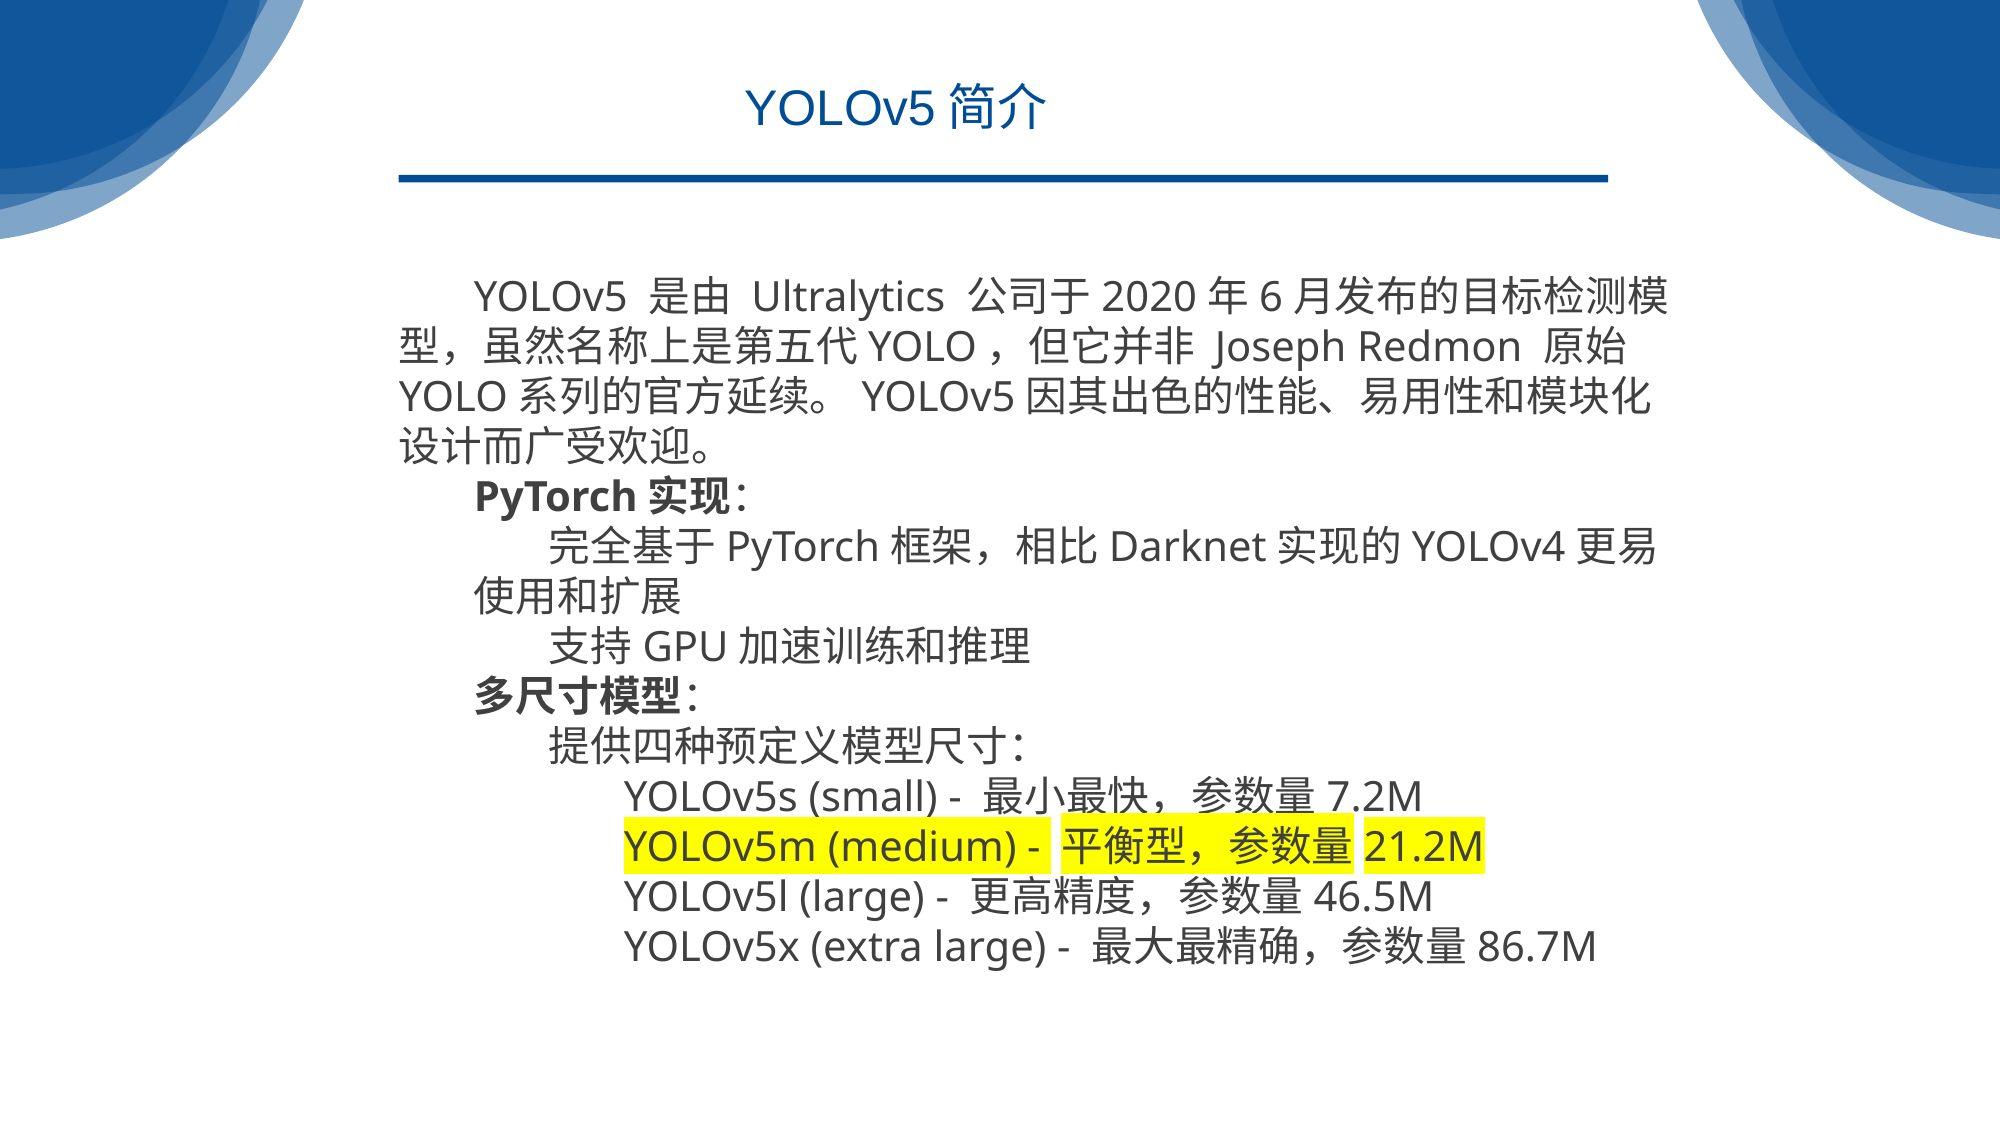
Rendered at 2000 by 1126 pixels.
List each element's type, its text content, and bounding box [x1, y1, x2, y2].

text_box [0, 0, 320, 201]
text_box YOLOv5 是由 Ultralytics 公司于2020年6月发布的目标检测模型，虽然名称上是第五代YOLO，但它并非 Joseph Redmon 原始YOLO系列的官方延续。YOLOv5因其出色的性能、易用性和模块化设计而广受欢迎。 PyTorch实现： 完全基于PyTorch框架，相比Darknet实现的YOLOv4更易使用和扩展 支持GPU加速训练和推理 多尺寸模型： 提供四种预定义模型尺寸： YOLOv5s (small) - 最小最快，参数量7.2M YOLOv5m (medium) - 平衡型，参数量21.2M YOLOv5l (large) - 更高精度，参数量46.5M YOLOv5x (extra large) - 最大最精确，参数量86.7M [384, 262, 1691, 1028]
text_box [1681, 0, 2000, 201]
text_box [398, 68, 1609, 183]
